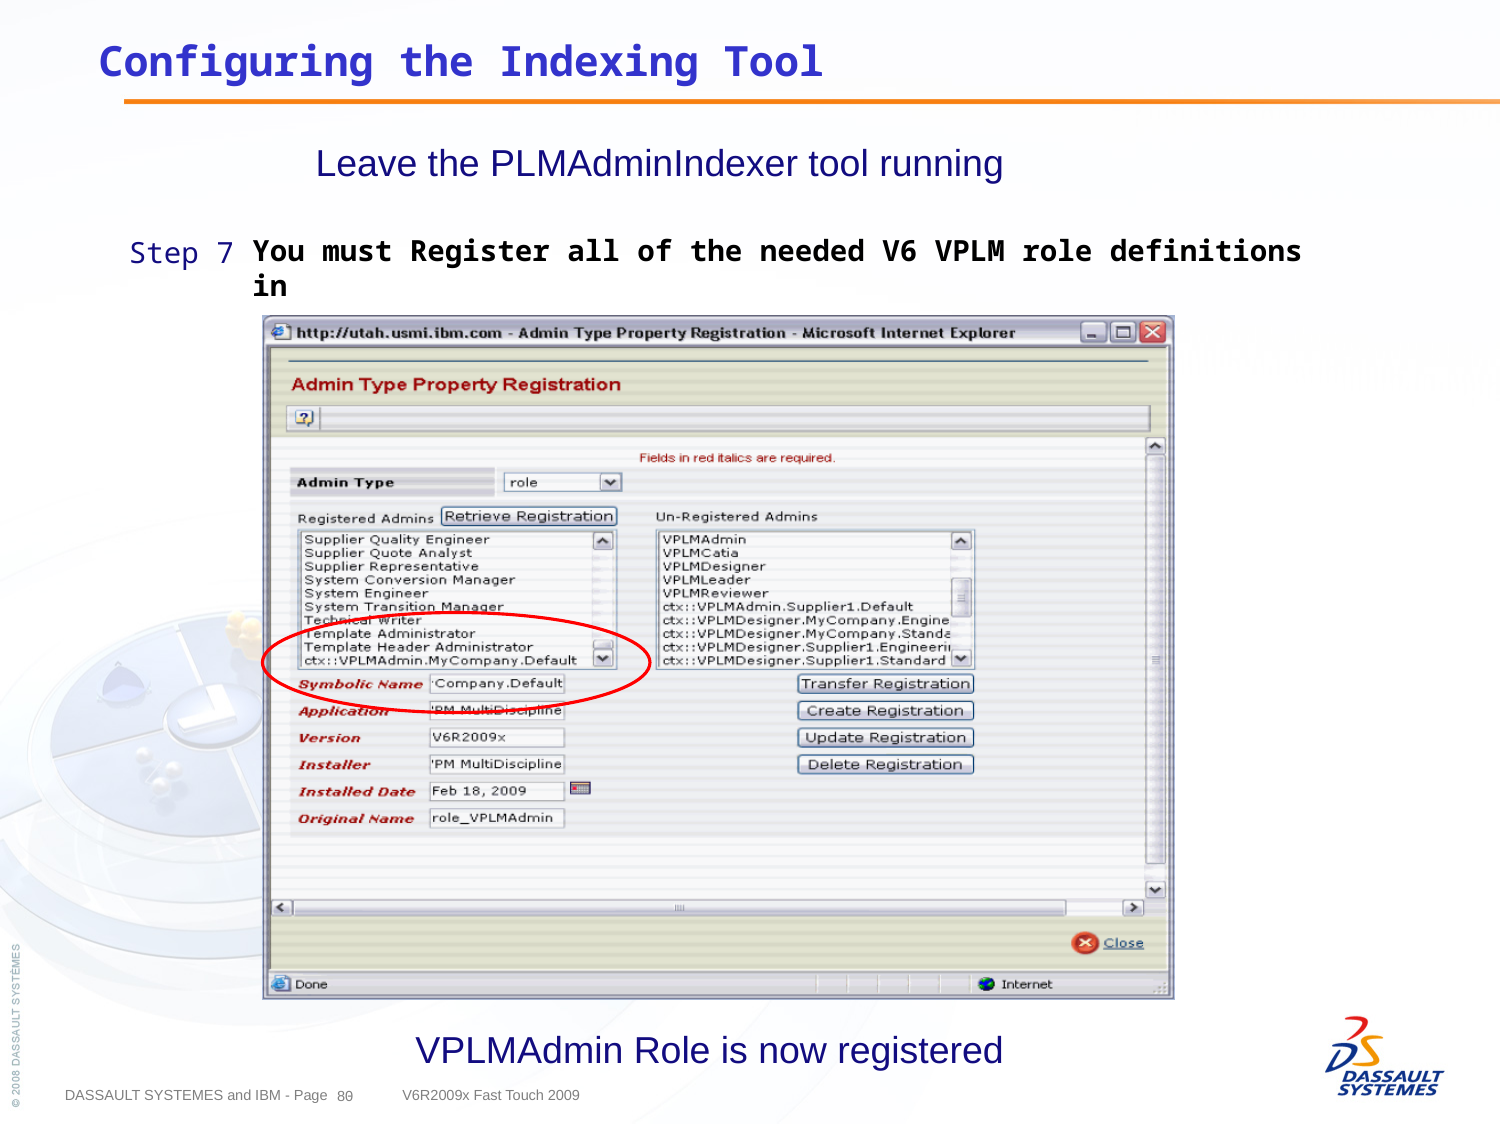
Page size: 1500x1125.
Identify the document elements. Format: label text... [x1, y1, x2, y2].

text_box Leave the PLMAdminIndexer tool running [300, 131, 1019, 192]
text_box You must Register all of the needed V6 VPLM role definitions in Admin Tools/Property Registration/Property Type [237, 224, 1331, 454]
text_box Step 7 [114, 226, 237, 277]
picture [0, 0, 1500, 1124]
title Configuring the Indexing Tool [98, 11, 1449, 86]
text_box VPLMAdmin Role is now registered [400, 1018, 1019, 1079]
